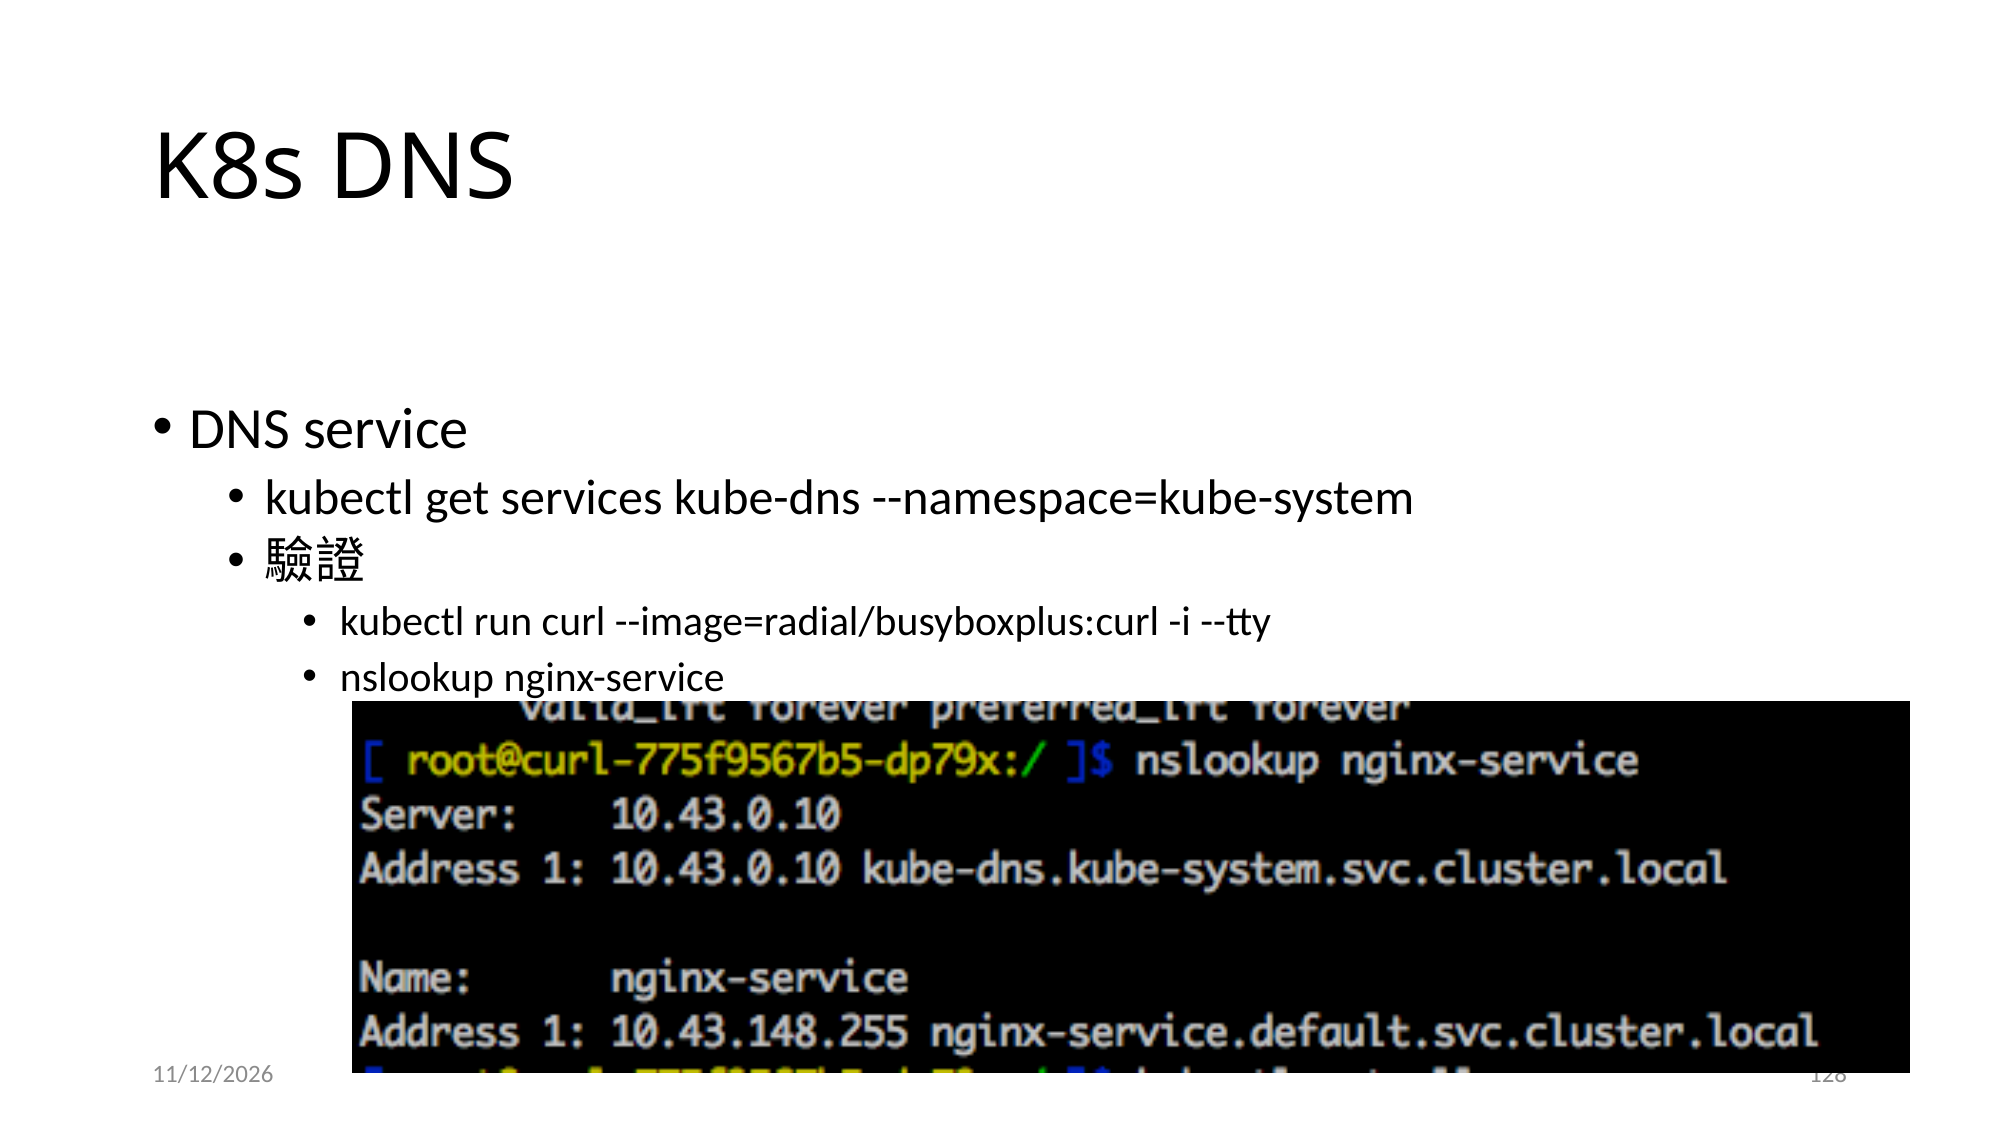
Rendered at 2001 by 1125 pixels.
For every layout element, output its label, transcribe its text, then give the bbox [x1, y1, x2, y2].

picture [352, 701, 1910, 1073]
list DNS service kubectl get services kube-dns --namespace=kube-system 驗證 kubectl run curl --image=radial/busyboxplus:curl -i --tty nslookup nginx-service [137, 299, 1863, 1014]
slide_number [137, 1042, 588, 1103]
title K8s DNS [137, 59, 1863, 278]
slide_number 128 [1412, 1073, 1863, 1103]
